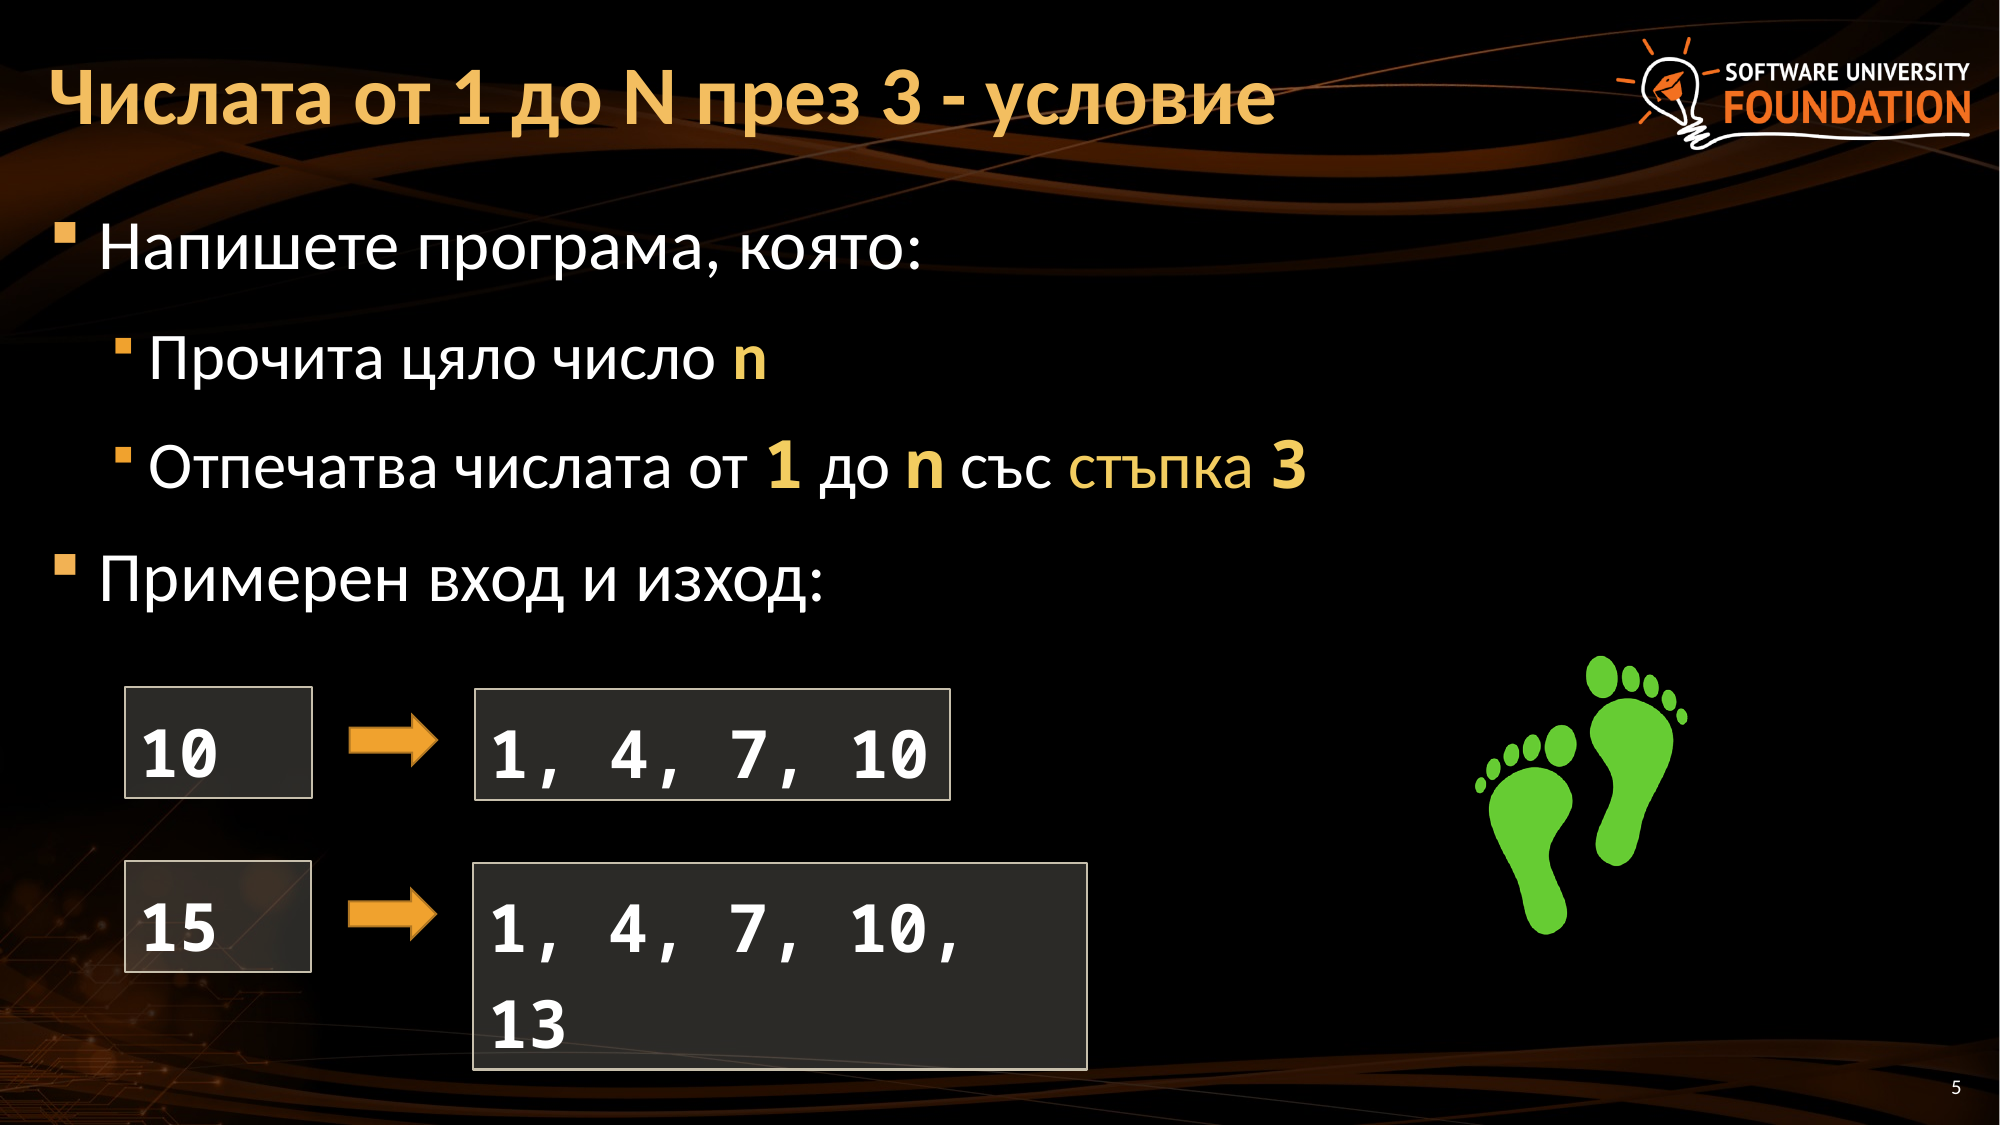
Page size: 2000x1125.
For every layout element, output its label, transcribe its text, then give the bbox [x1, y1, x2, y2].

list Напишете програма, която: Прочита цяло число n Отпечатва числата от 1 до n със стъпка 3 Примерен вход и изход: [31, 188, 1968, 1103]
title Числата от 1 до N през 3 - условие [30, 6, 1602, 189]
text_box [124, 687, 950, 802]
picture [0, 0, 2000, 1125]
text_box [124, 861, 1088, 976]
